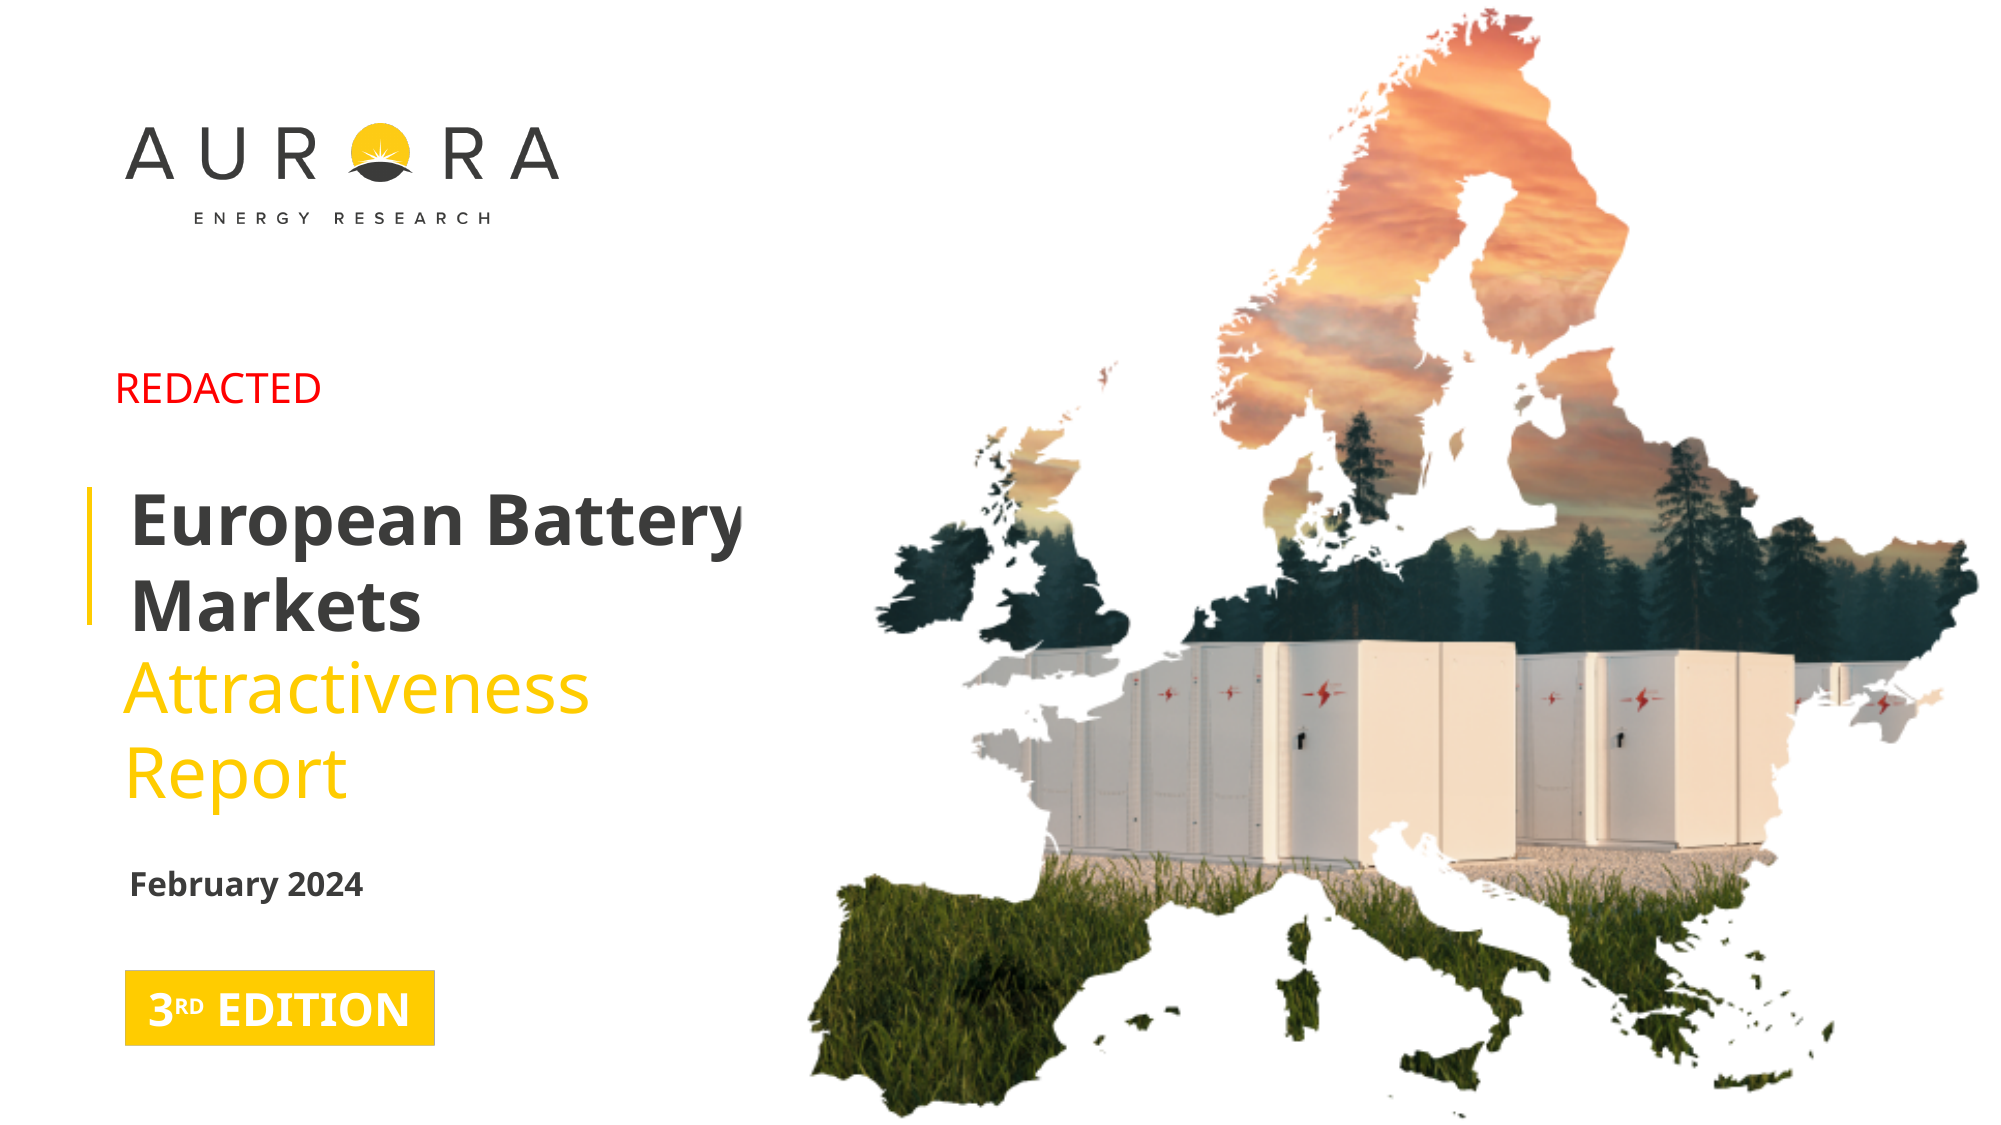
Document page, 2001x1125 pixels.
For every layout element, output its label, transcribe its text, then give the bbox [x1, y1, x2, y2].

text_box Attractiveness Report [123, 642, 740, 813]
text_box February 2024 [114, 864, 729, 902]
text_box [90, 970, 469, 1046]
text_box European Battery Markets [115, 476, 740, 649]
picture [125, 123, 559, 224]
text_box REDACTED [114, 361, 548, 412]
picture [740, 1, 2000, 1124]
